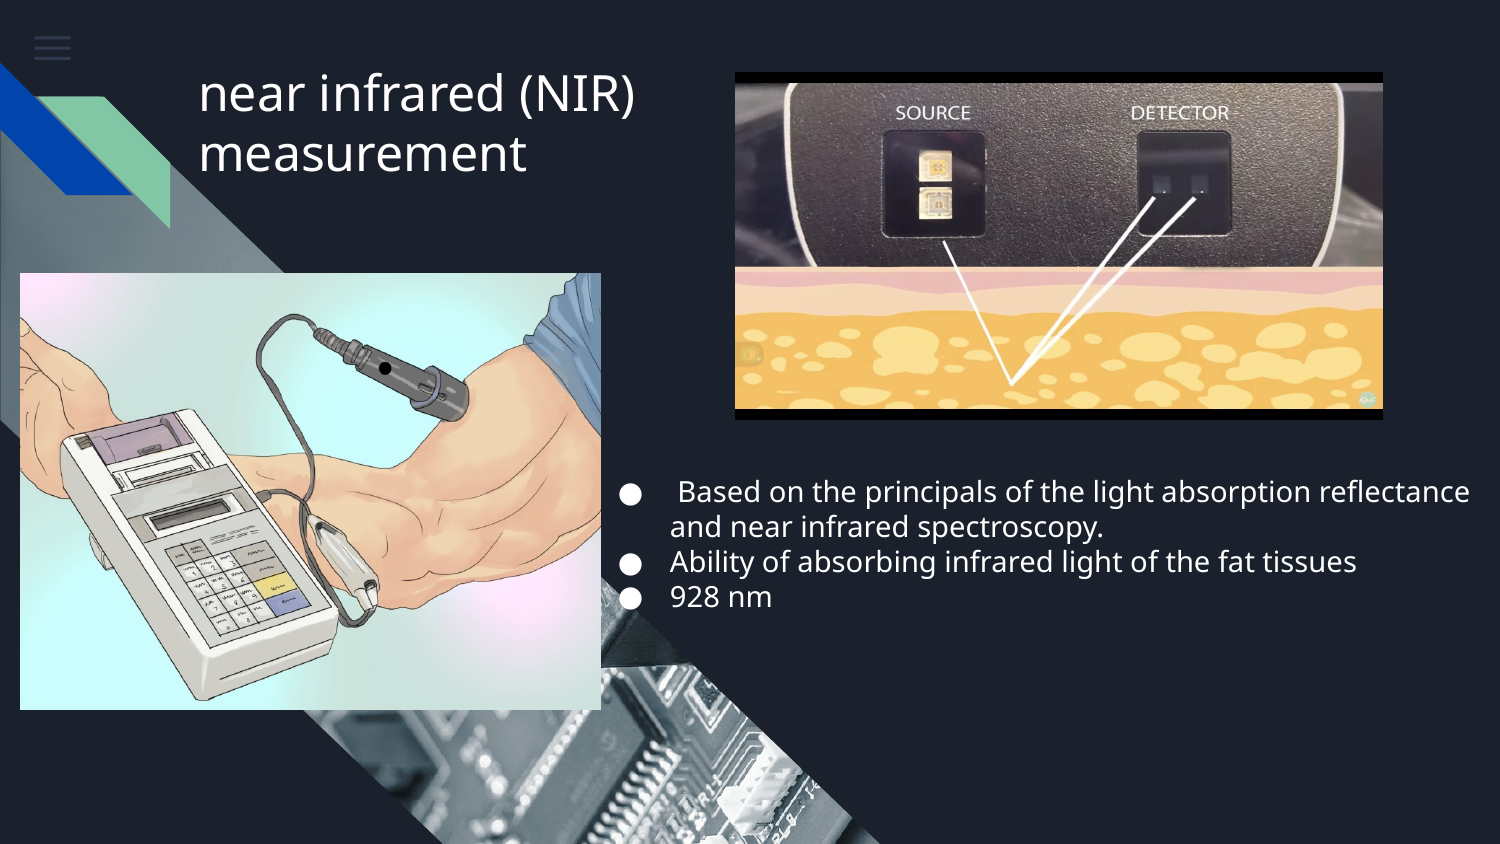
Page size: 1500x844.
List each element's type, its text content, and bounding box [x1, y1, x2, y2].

title near infrared (NIR) measurement [183, 46, 831, 446]
picture [734, 71, 1383, 420]
picture [0, 97, 880, 844]
text_box Based on the principals of the light absorption reflectance and near infrared spectroscopy. Ability of absorbing infrared light of the fat tissues 928 nm [605, 458, 1500, 629]
